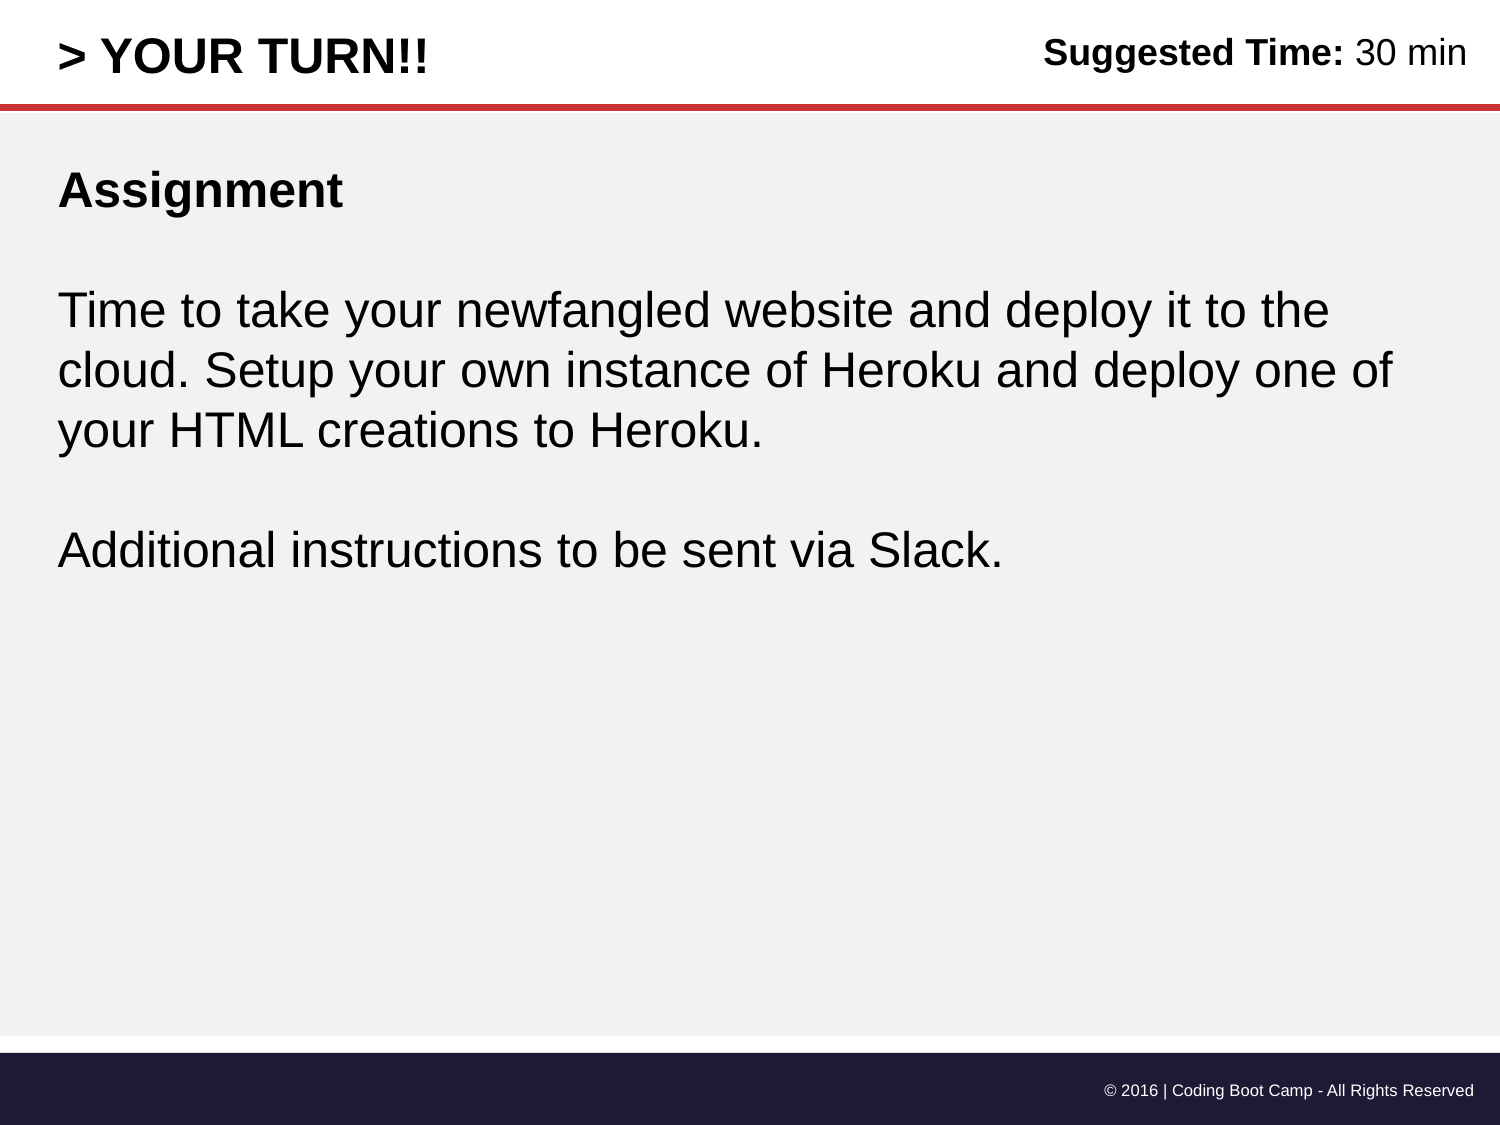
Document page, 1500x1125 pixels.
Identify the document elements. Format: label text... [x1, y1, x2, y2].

text_box > YOUR TURN!! [50, 16, 913, 91]
text_box Assignment Time to take your newfangled website and deploy it to the cloud. Setup your own instance of Heroku and deploy one of your HTML creations to Heroku. Additional instructions to be sent via Slack. [49, 149, 1475, 585]
text_box Suggested Time: 30 min [487, 20, 1475, 81]
text_box [0, 113, 1500, 1037]
